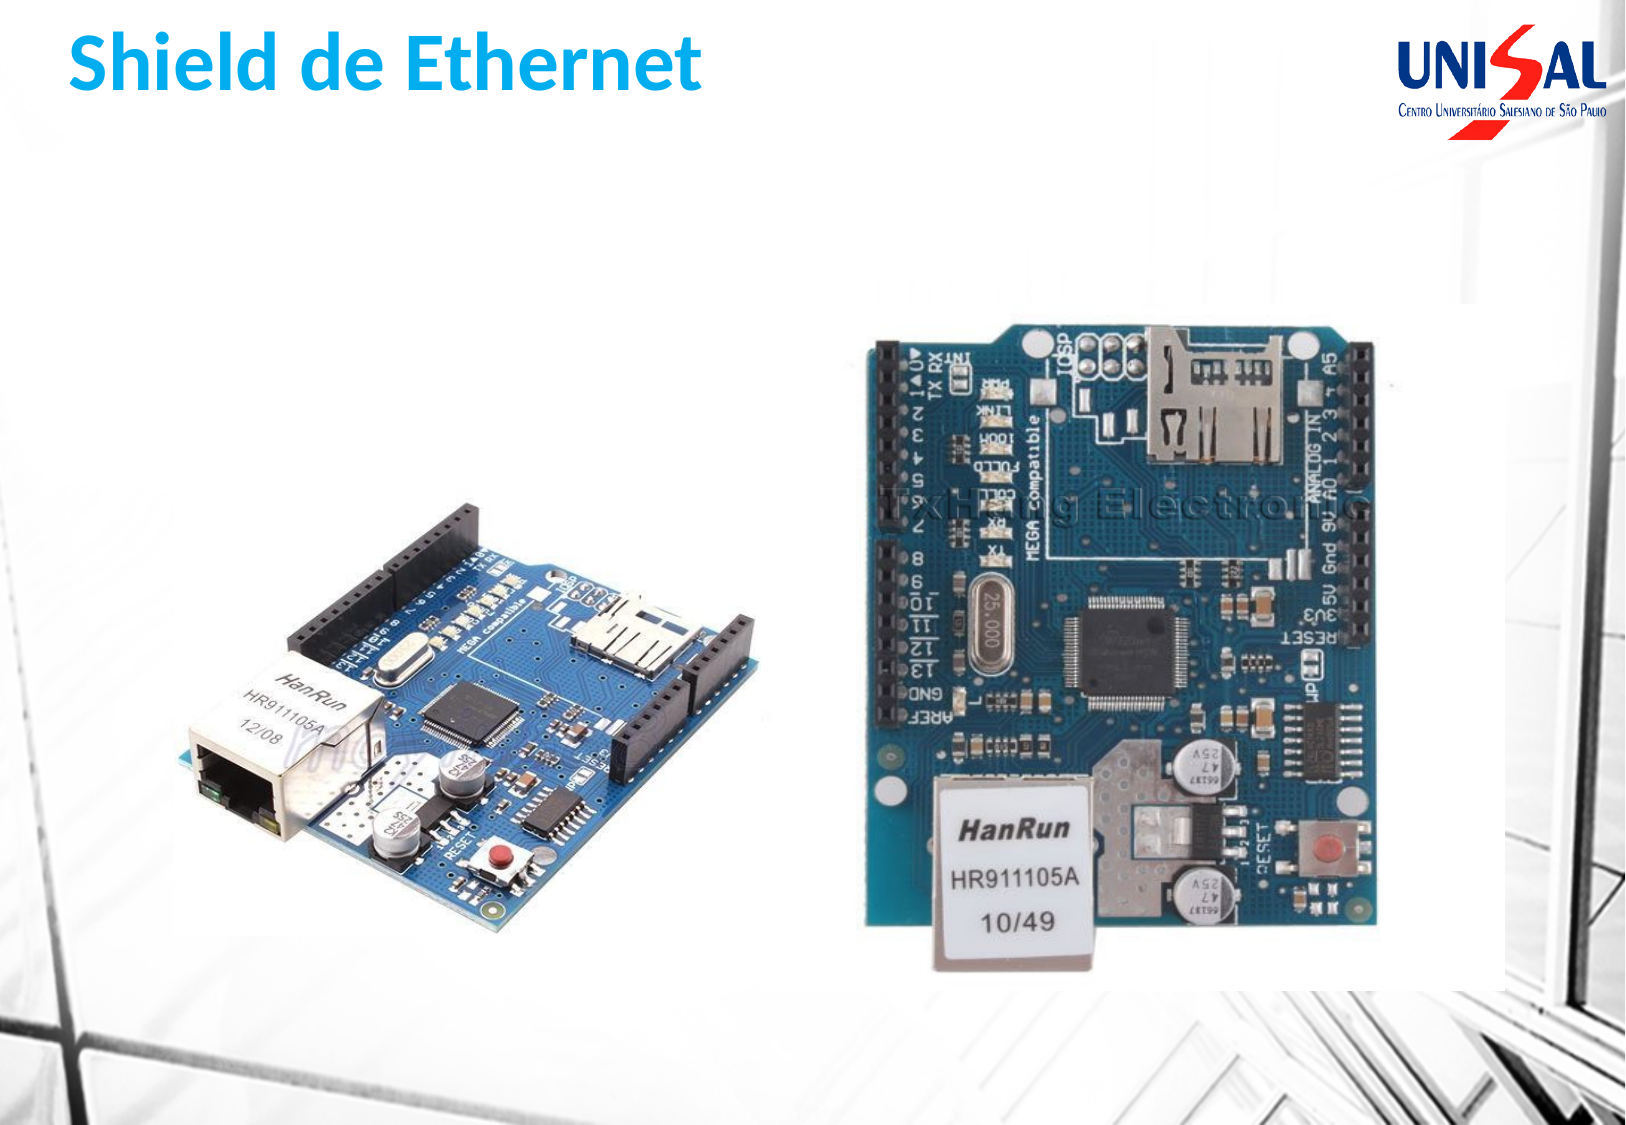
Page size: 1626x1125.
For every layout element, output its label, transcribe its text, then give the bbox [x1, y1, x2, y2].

text_box Shield de Ethernet [54, 0, 794, 115]
picture [0, 0, 1626, 1125]
